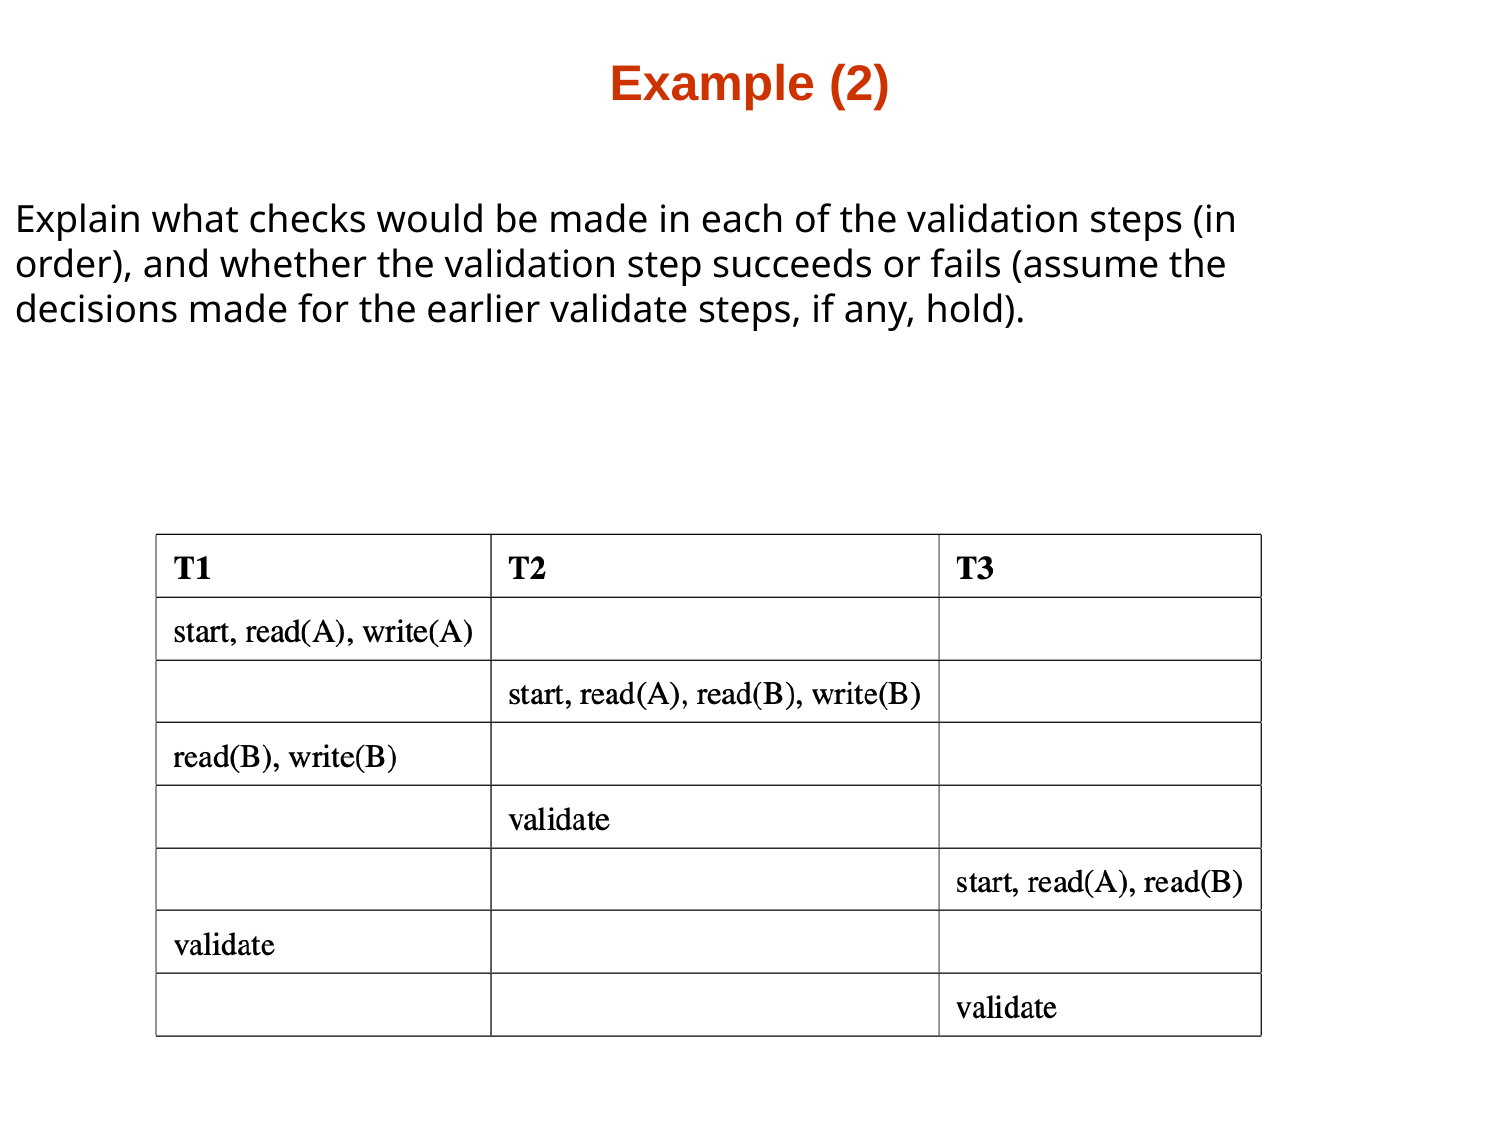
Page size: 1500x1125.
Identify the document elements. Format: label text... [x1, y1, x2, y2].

title Example (2) [87, 18, 1413, 119]
text_box Explain what checks would be made in each of the validation steps (in order), and whether the validation step succeeds or fails (assume the decisions made for the earlier validate steps, if any, hold). [0, 187, 1325, 383]
picture [82, 512, 1359, 1057]
